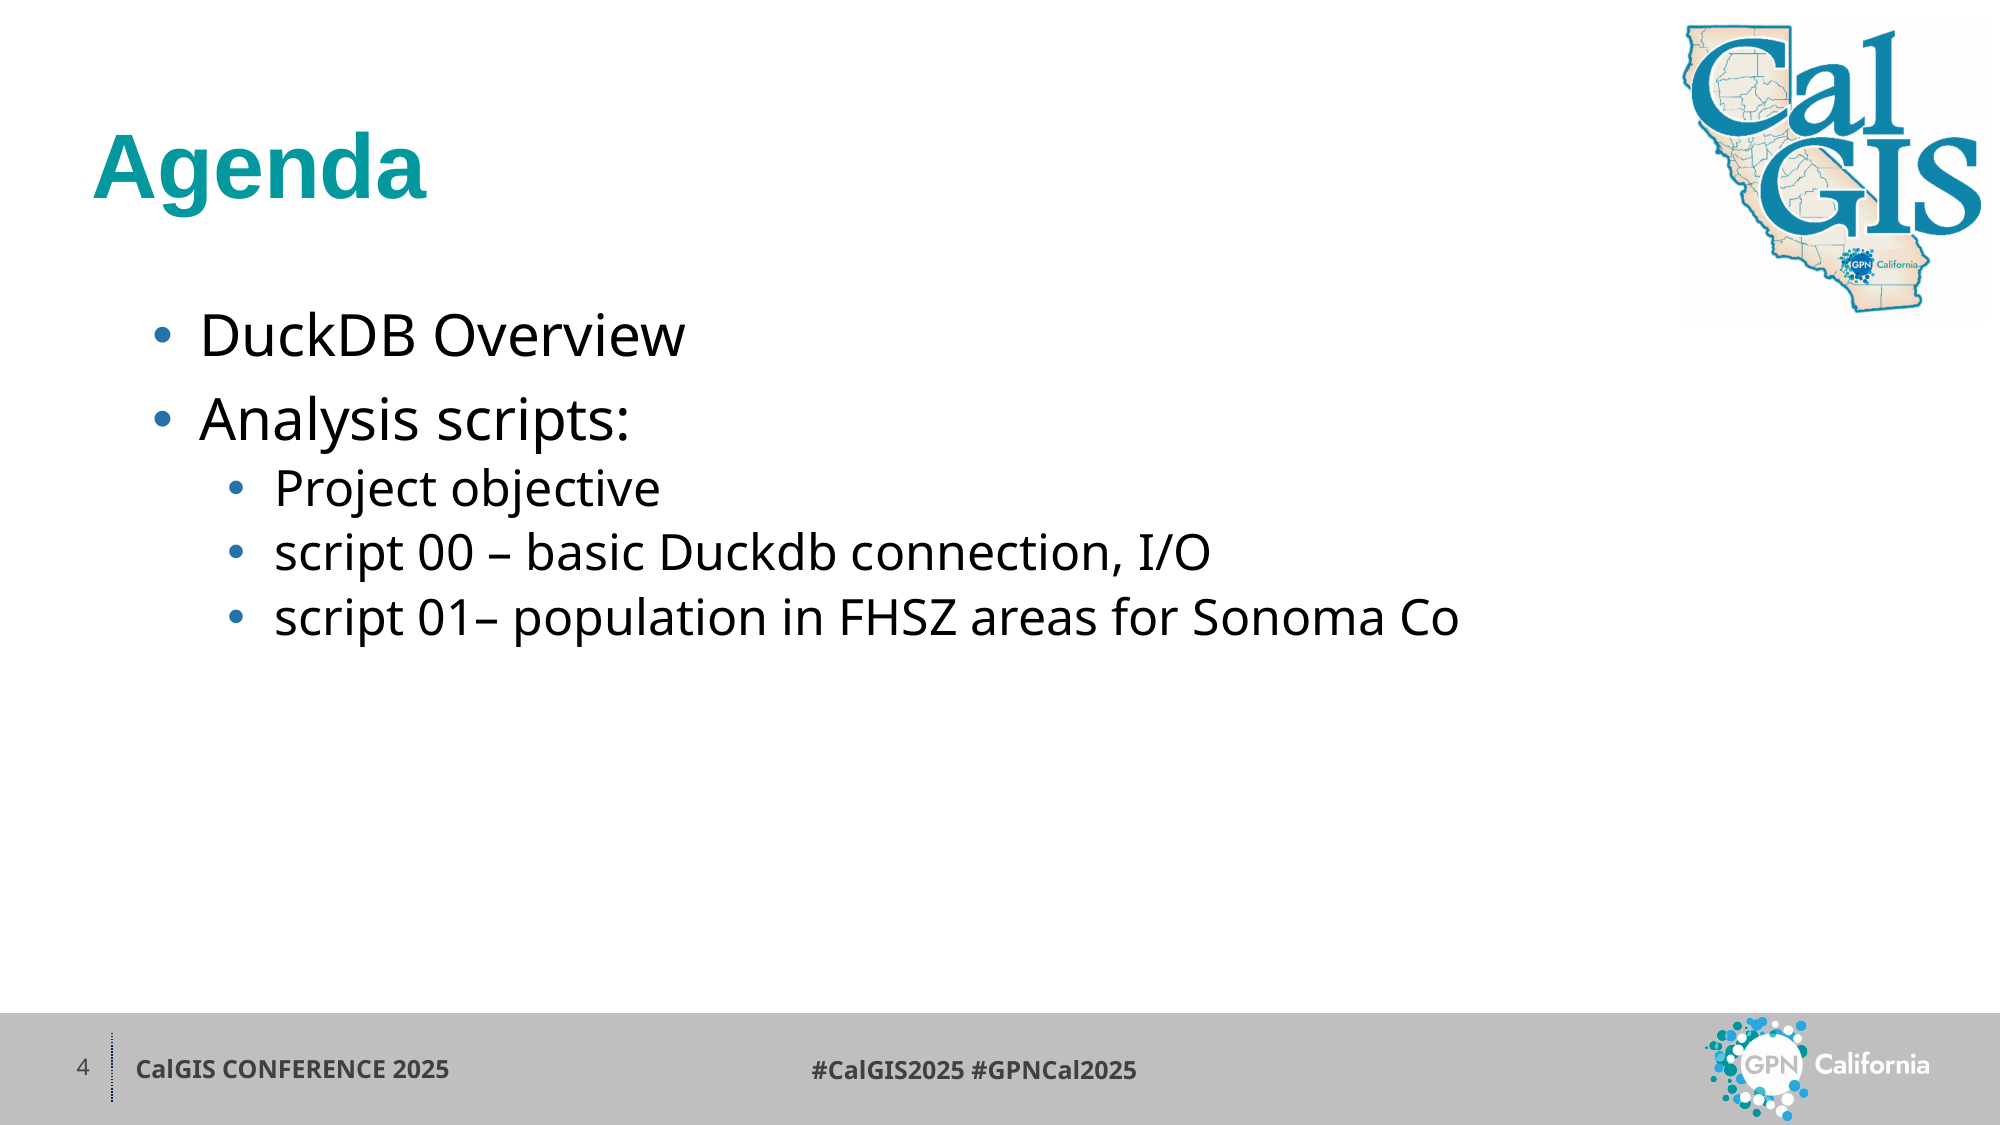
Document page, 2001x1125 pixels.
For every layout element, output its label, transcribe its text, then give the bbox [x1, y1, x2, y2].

picture [1698, 1006, 1943, 1125]
title Agenda [76, 59, 1802, 278]
list DuckDB Overview Analysis scripts: Project objective script 00 – basic Duckdb connection, I/O script 01– population in FHSZ areas for Sonoma Co [137, 298, 1863, 1013]
picture [1679, 15, 1987, 323]
